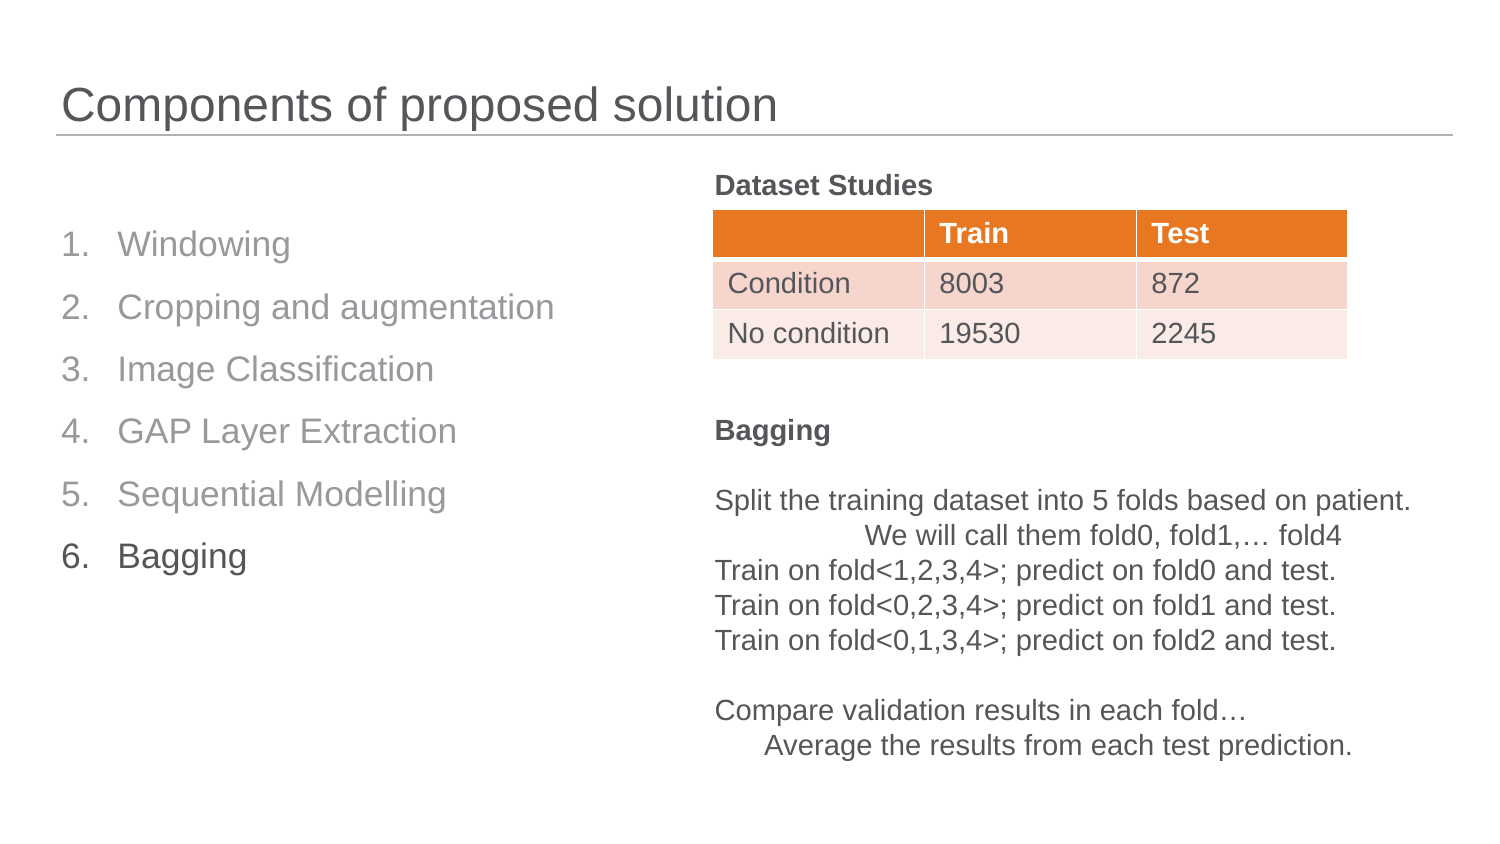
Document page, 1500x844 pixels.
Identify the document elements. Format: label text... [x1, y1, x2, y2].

table_header Test [1137, 210, 1347, 257]
table_header [713, 210, 924, 257]
table_cell 19530 [925, 310, 1136, 359]
table_cell 872 [1137, 262, 1347, 309]
table_header Train [925, 210, 1136, 257]
list Windowing Cropping and augmentation Image Classification GAP Layer Extraction Sequential Modelling Bagging [60, 224, 653, 727]
table_cell 8003 [925, 262, 1136, 309]
table_cell Condition [713, 262, 924, 309]
table_cell 2245 [1137, 310, 1347, 359]
title Components of proposed solution [60, 0, 1454, 133]
table_cell No condition [713, 310, 924, 359]
